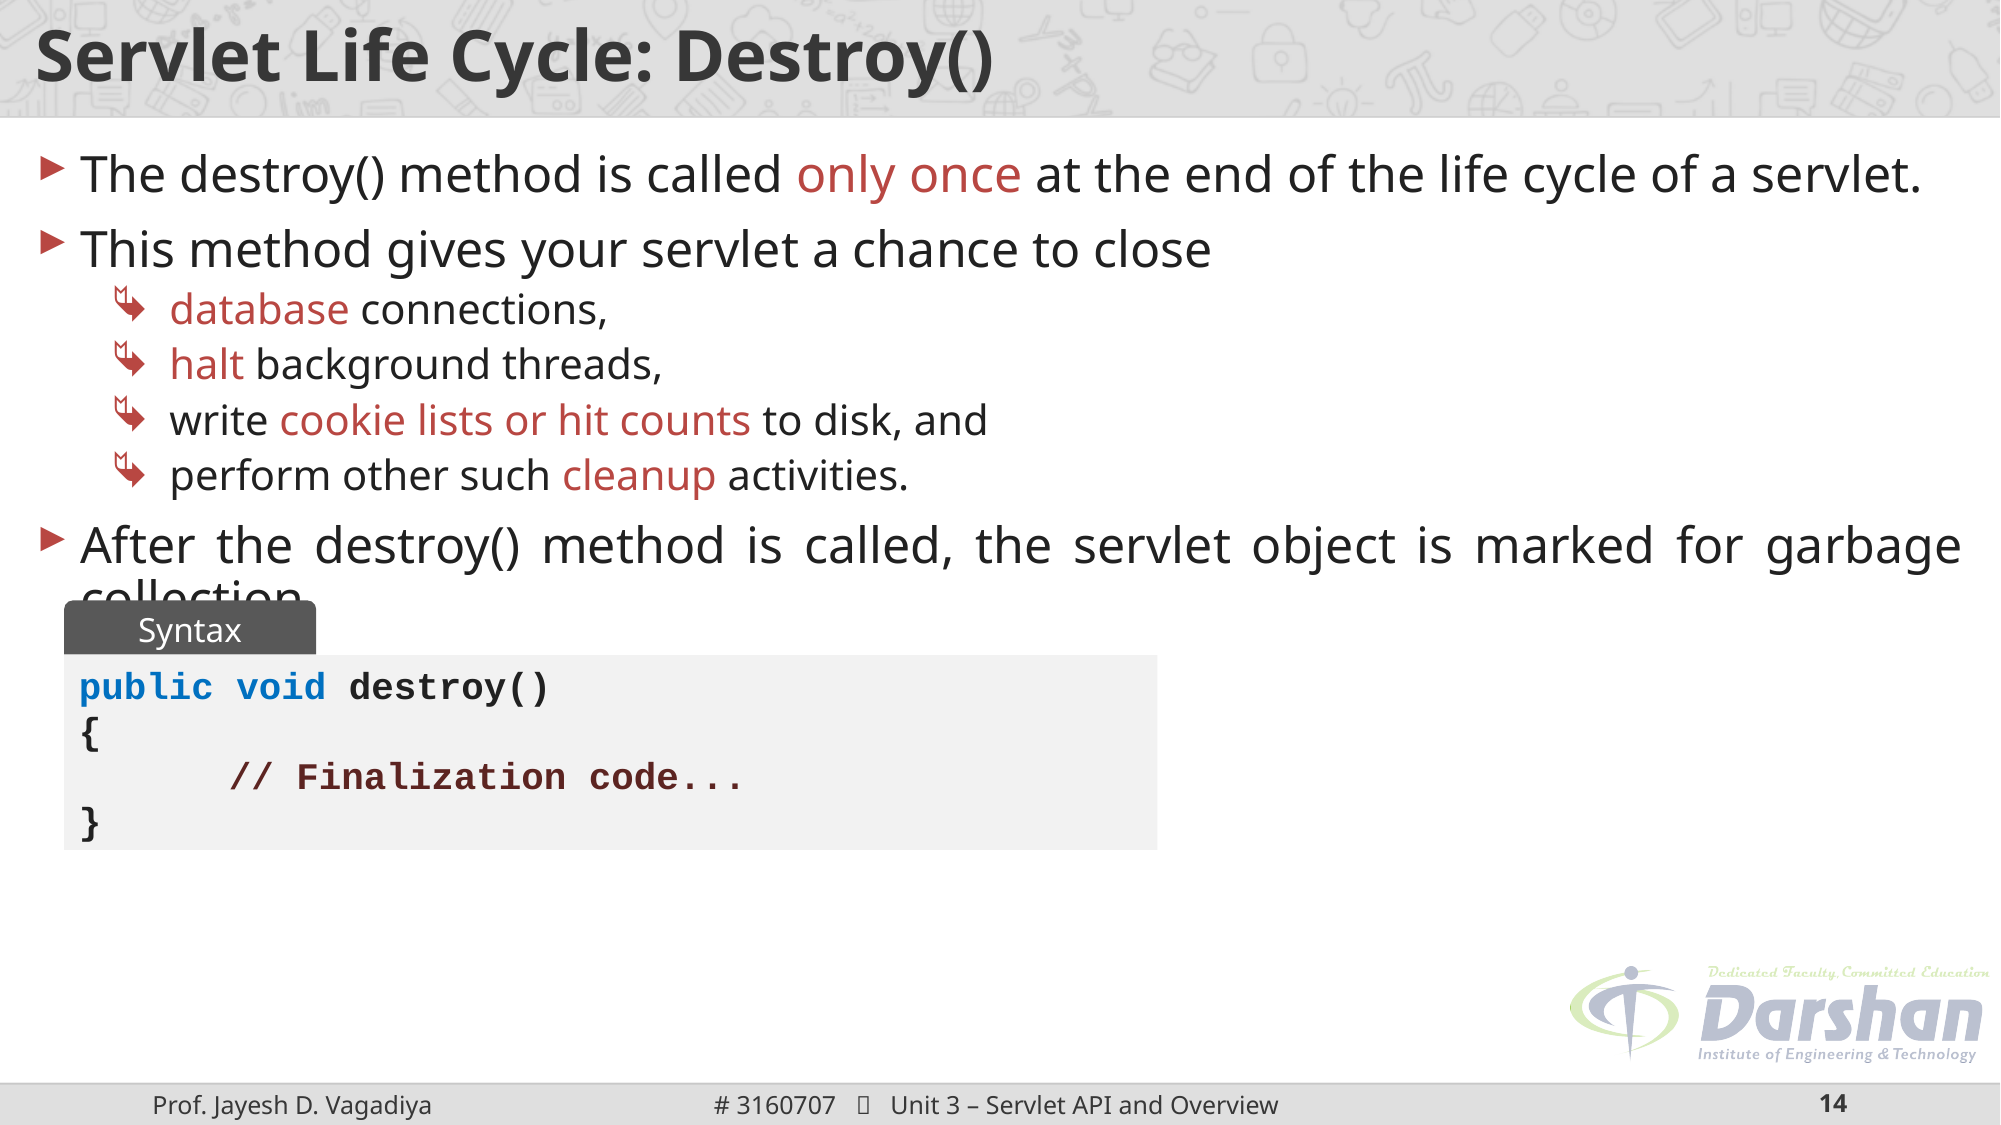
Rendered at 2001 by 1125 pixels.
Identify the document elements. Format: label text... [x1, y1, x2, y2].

text_box 1 2 3 4 5 6 7 8 9 10 11 12 13 14 15 16 17 18 19 20 21 22 23 [1570, 966, 1990, 1063]
text_box Syntax [63, 599, 318, 656]
text_box public void destroy() { // Finalization code... } [64, 655, 1158, 850]
list The destroy() method is called only once at the end of the life cycle of a servlet. This method gives your servlet a chance to close database connections, halt background threads, write cookie lists or hit counts to disk, and perform other such cleanup activities. After the destroy() method is called, the servlet object is marked for garbage collection. [21, 141, 1979, 1059]
title Servlet Life Cycle: Destroy() [0, 0, 2000, 117]
